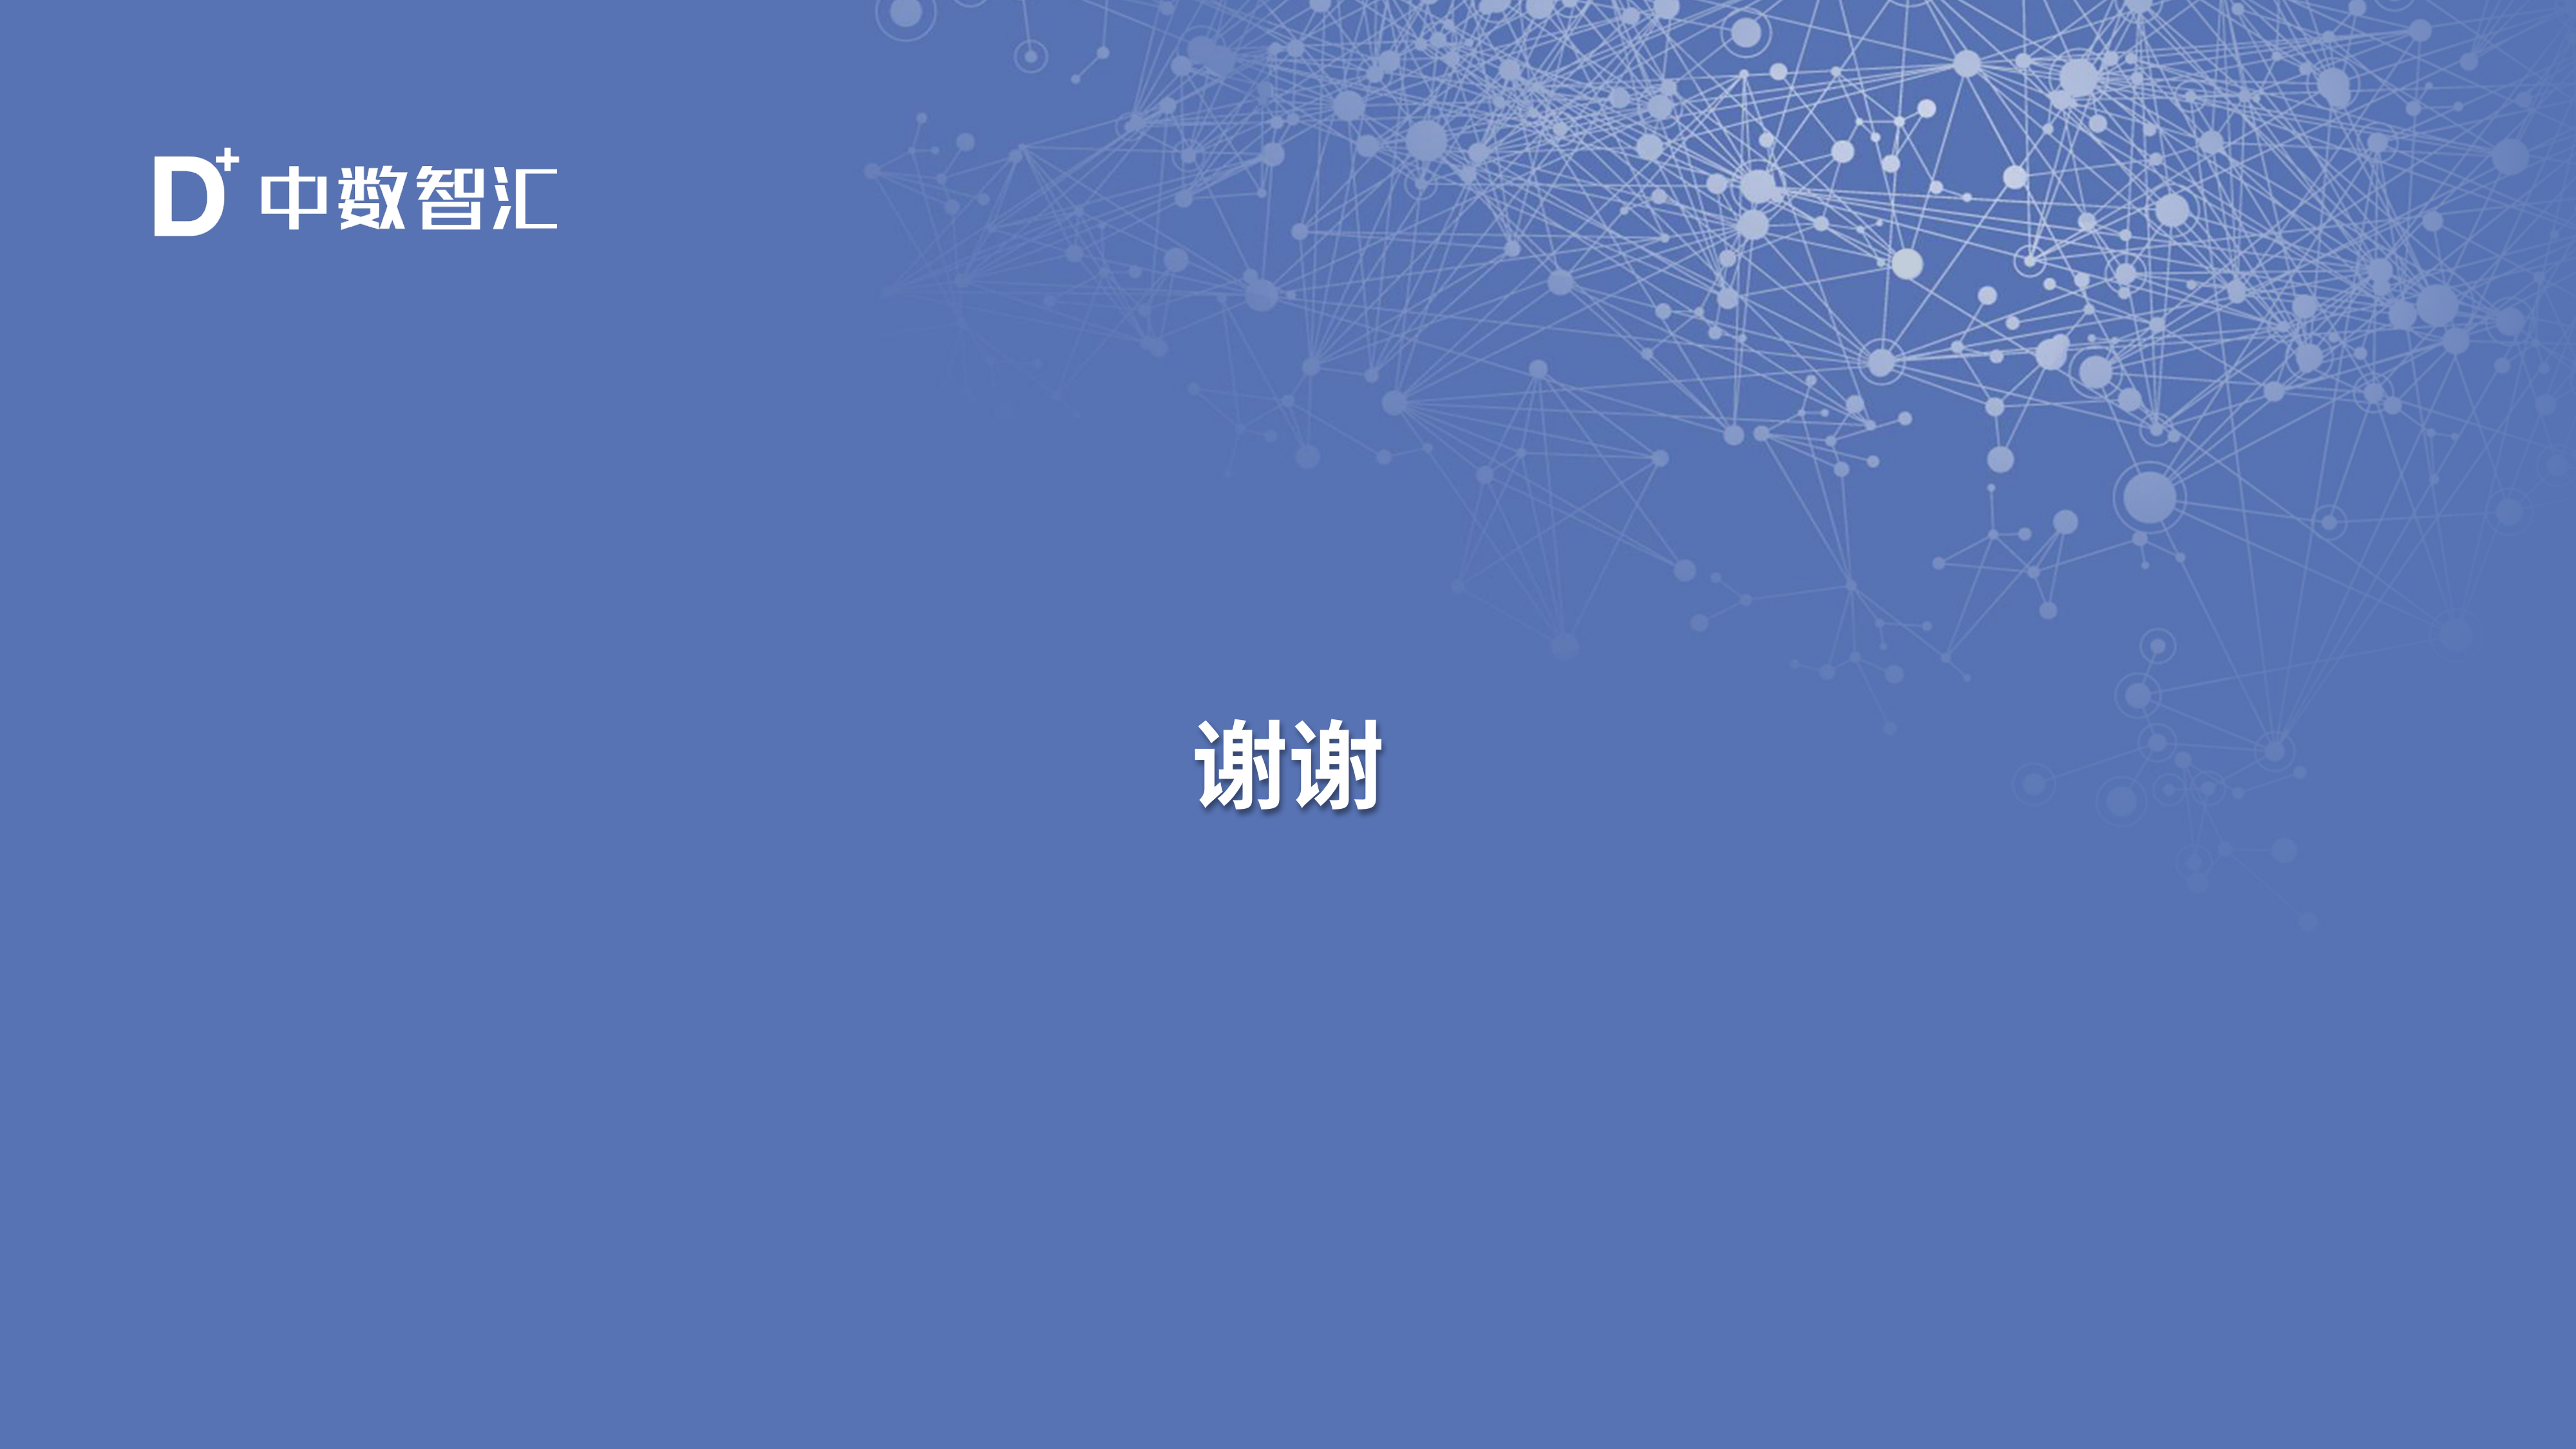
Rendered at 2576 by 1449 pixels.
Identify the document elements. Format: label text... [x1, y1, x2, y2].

text_box 谢谢 [424, 642, 2152, 826]
picture [0, 0, 2576, 1449]
